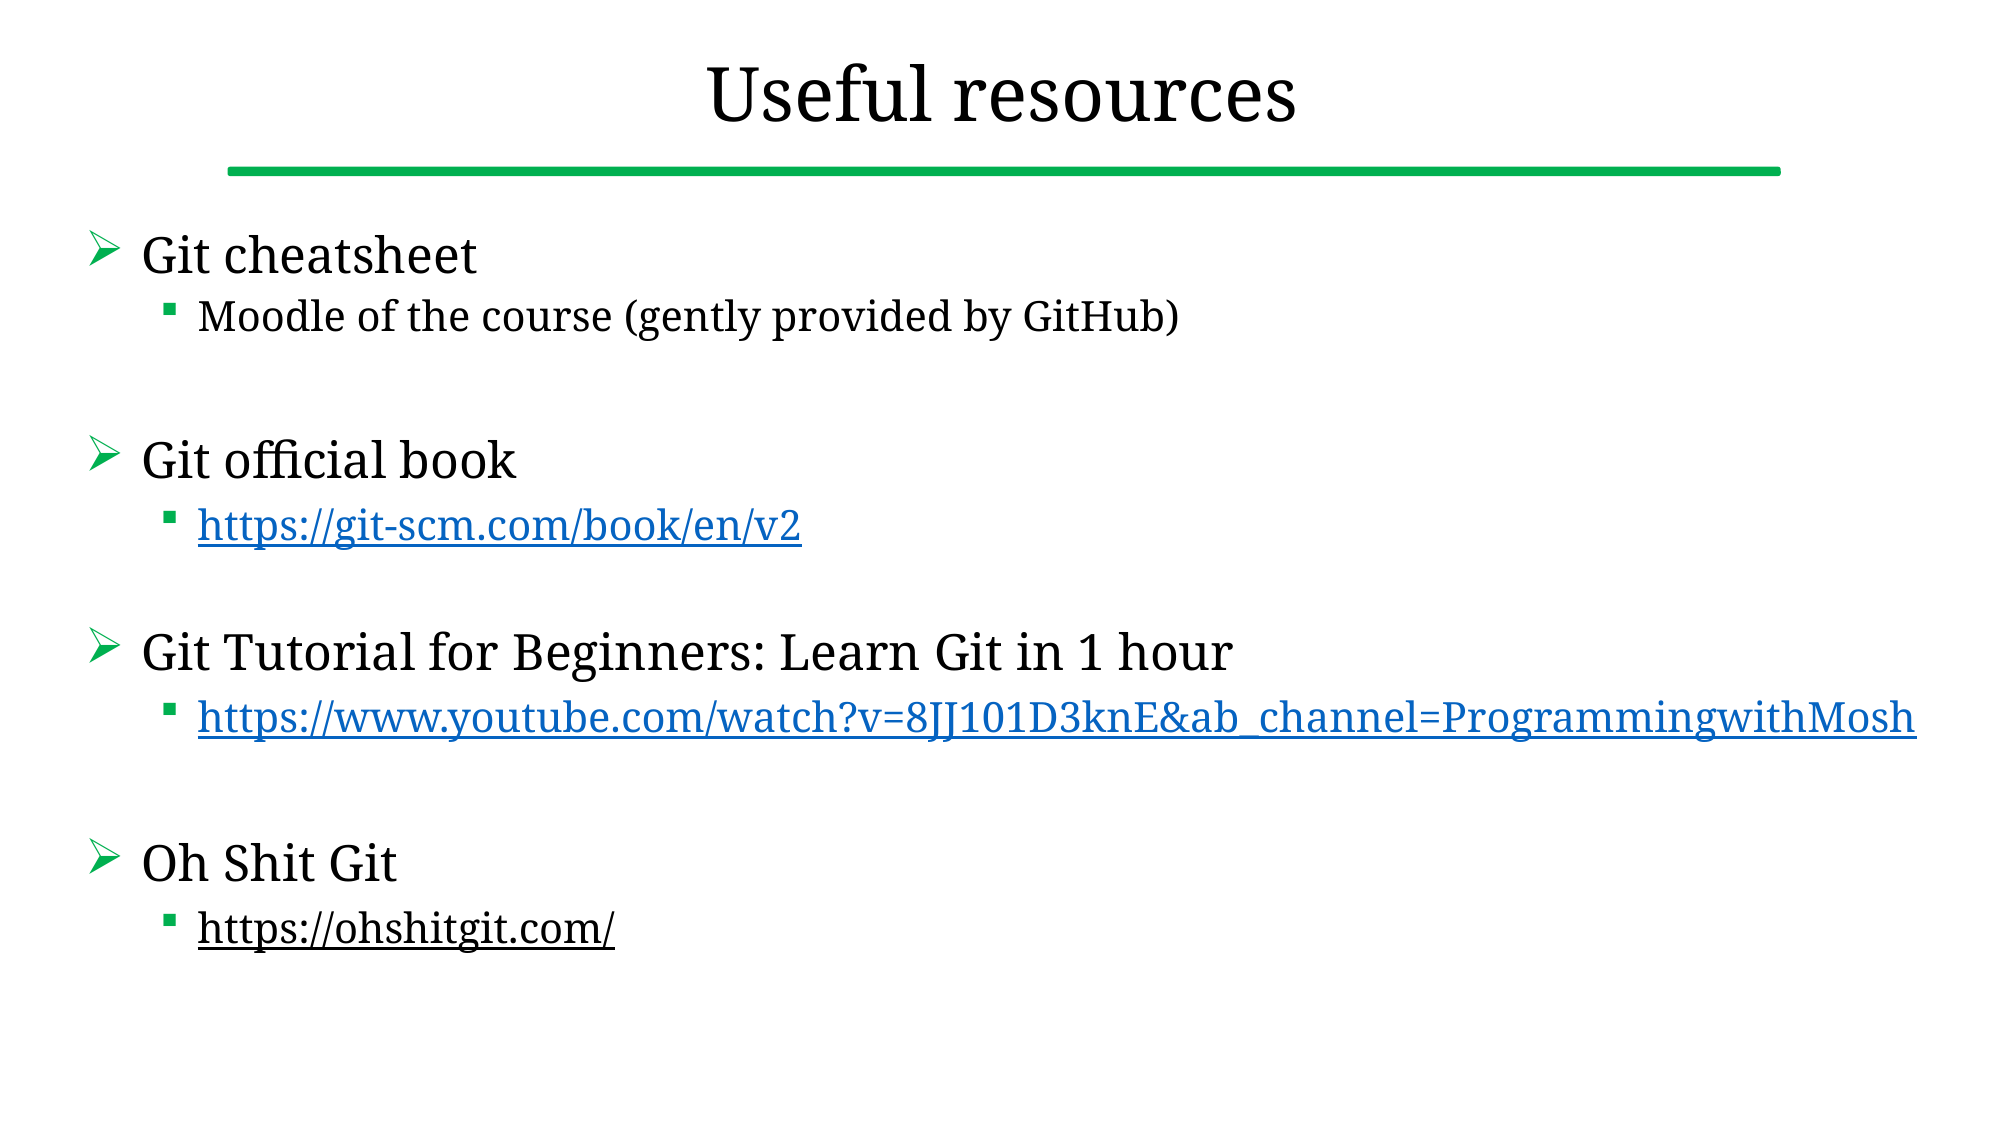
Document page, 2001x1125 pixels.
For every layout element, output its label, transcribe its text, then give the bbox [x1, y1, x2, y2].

title Useful resources [70, 26, 1936, 168]
list Git cheatsheet Moodle of the course (gently provided by GitHub) Git official book https://git-scm.com/book/en/v2 Git Tutorial for Beginners: Learn Git in 1 hour https://www.youtube.com/watch?v=8JJ101D3knE&ab_channel=ProgrammingwithMosh Oh Shit Git https://ohshitgit.com/ [70, 223, 1936, 1021]
